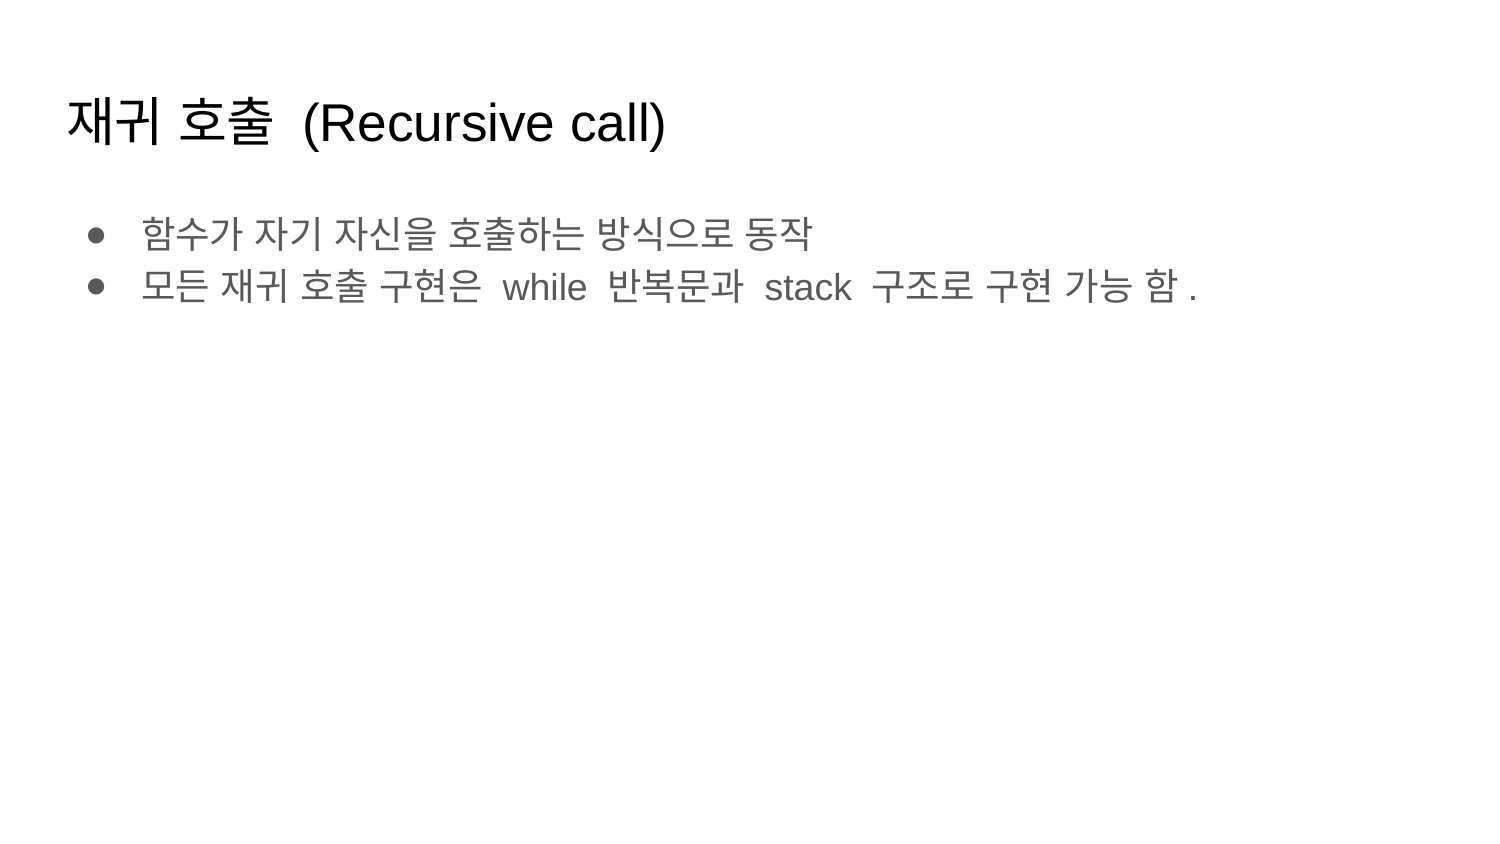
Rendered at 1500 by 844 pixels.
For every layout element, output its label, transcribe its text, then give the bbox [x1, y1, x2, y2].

title 재귀 호출 (Recursive call) [51, 72, 1449, 167]
list 함수가 자기 자신을 호출하는 방식으로 동작 모든 재귀 호출 구현은 while 반복문과 stack 구조로 구현 가능 함. [51, 189, 1449, 750]
